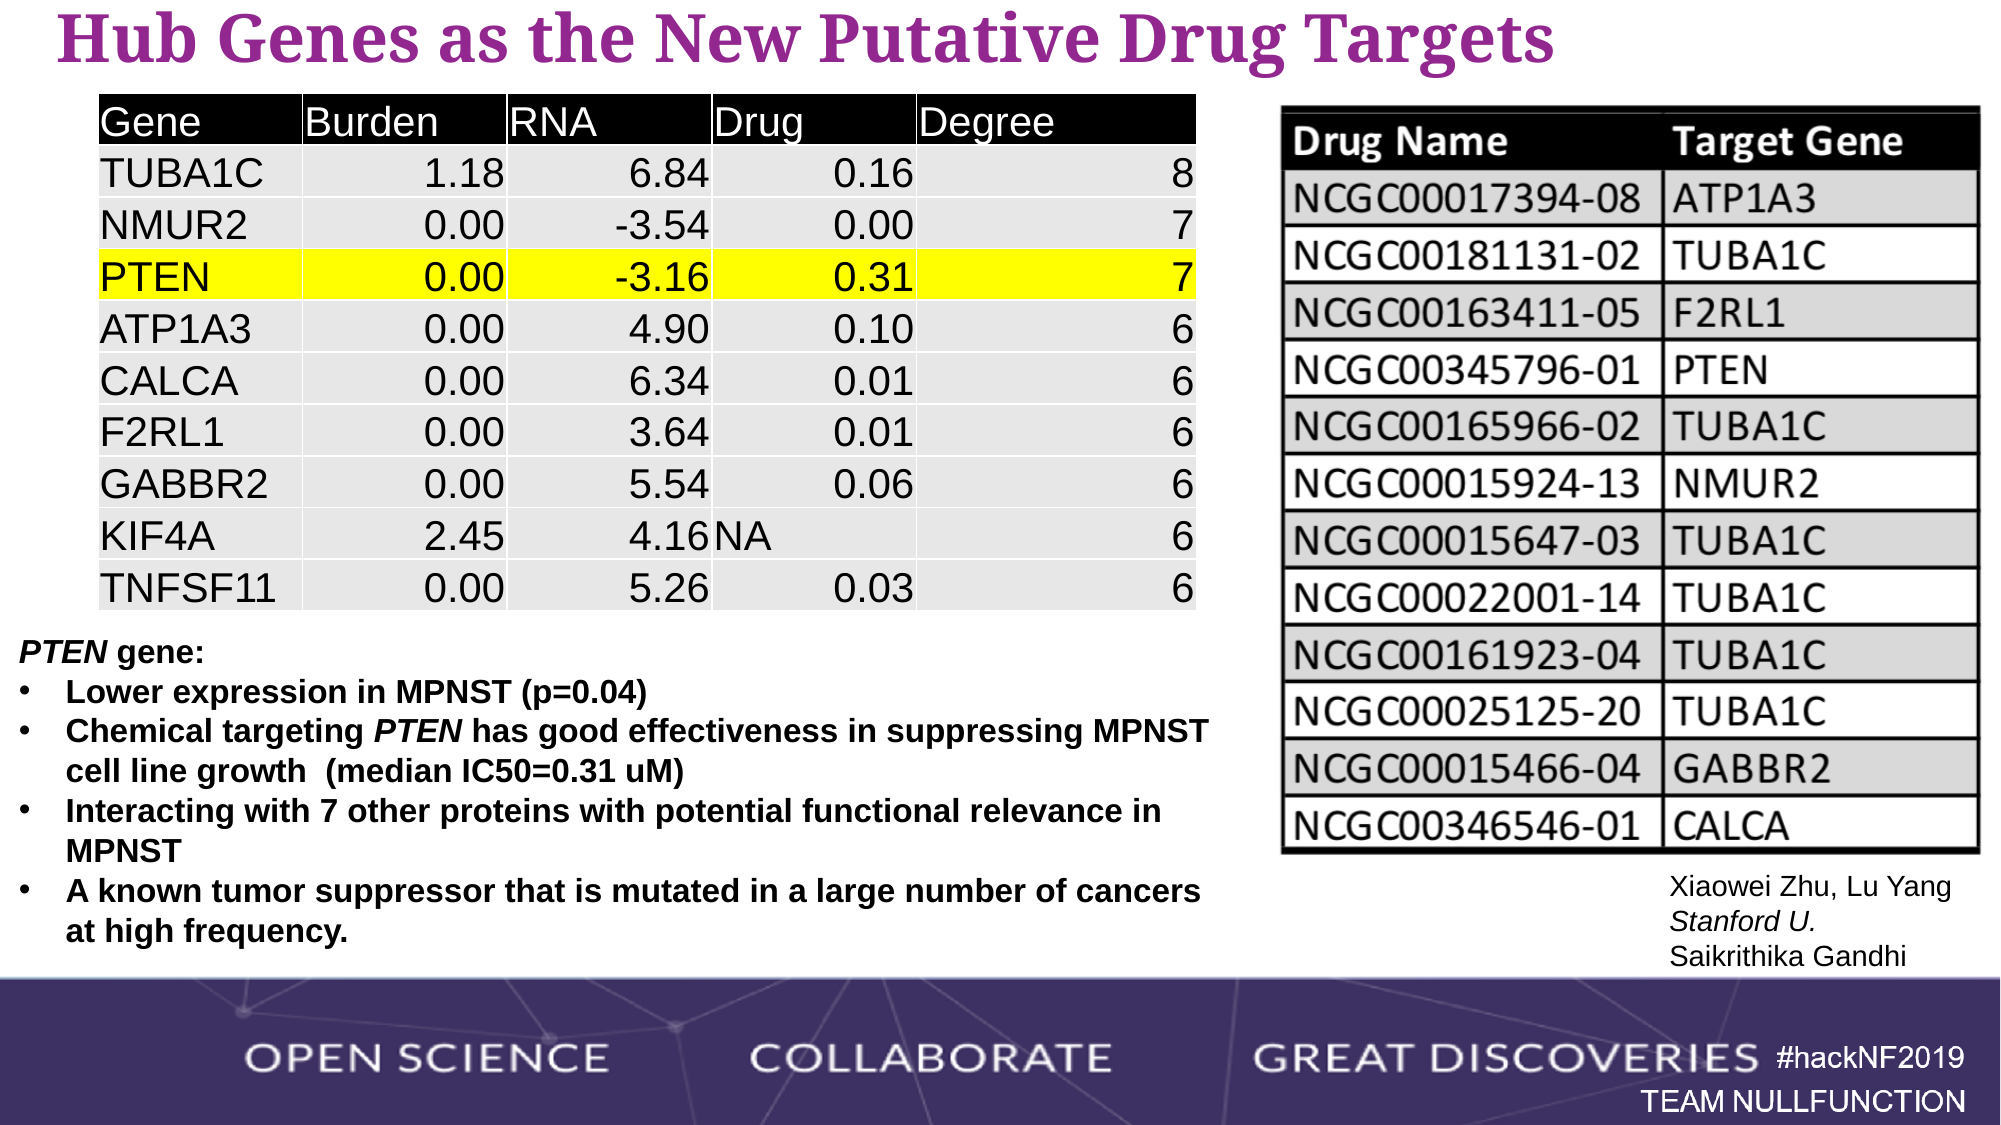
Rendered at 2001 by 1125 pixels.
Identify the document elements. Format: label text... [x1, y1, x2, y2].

table_cell 1.18 [303, 146, 506, 196]
table_cell KIF4A [99, 508, 302, 558]
table_cell NMUR2 [99, 198, 302, 248]
table_cell 2.45 [303, 508, 506, 558]
table_cell 0.00 [303, 560, 506, 610]
table_cell F2RL1 [99, 405, 302, 455]
table_cell -3.54 [508, 198, 711, 248]
table_cell 0.00 [303, 249, 506, 299]
table_cell 0.00 [303, 405, 506, 455]
table_cell NA [713, 508, 916, 558]
table_cell 6 [917, 560, 1196, 610]
table_cell 6 [917, 353, 1196, 403]
table_cell 4.90 [508, 301, 711, 351]
text_box Xiaowei Zhu, Lu Yang Stanford U. Saikrithika Gandhi [1654, 880, 2000, 980]
title Hub Genes as the New Putative Drug Targets [41, 0, 1825, 84]
table_cell 4.16 [508, 508, 711, 558]
table_cell 0.00 [303, 457, 506, 507]
table_cell 0.06 [713, 457, 916, 507]
table_cell 5.26 [508, 560, 711, 610]
table_cell 0.00 [713, 198, 916, 248]
table_cell 0.03 [713, 560, 916, 610]
table_cell 6 [917, 301, 1196, 351]
table_header Degree [917, 94, 1196, 144]
table_cell 7 [917, 249, 1196, 299]
table_cell PTEN [99, 249, 302, 299]
table_cell TNFSF11 [99, 560, 302, 610]
table_cell 0.10 [713, 301, 916, 351]
table_cell 0.00 [303, 353, 506, 403]
table_cell ATP1A3 [99, 301, 302, 351]
table_cell CALCA [99, 353, 302, 403]
table_cell 6 [917, 508, 1196, 558]
table_header Burden [303, 94, 506, 144]
picture [0, 0, 2001, 1125]
table_cell 0.00 [303, 198, 506, 248]
table_cell 0.16 [713, 146, 916, 196]
table_cell 0.01 [713, 353, 916, 403]
table_cell 8 [917, 146, 1196, 196]
table_cell 5.54 [508, 457, 711, 507]
table_header RNA [508, 94, 711, 144]
table_cell 0.00 [303, 301, 506, 351]
table_cell TUBA1C [99, 146, 302, 196]
table_cell 0.01 [713, 405, 916, 455]
table_cell 3.64 [508, 405, 711, 455]
table_cell 6.84 [508, 146, 711, 196]
table_cell 6 [917, 405, 1196, 455]
table_header Drug [713, 94, 916, 144]
table_cell 7 [917, 198, 1196, 248]
text_box PTEN gene: Lower expression in MPNST (p=0.04) Chemical targeting PTEN has good effectiveness in suppressing MPNST cell line growth (median IC50=0.31 uM) Interacting with 7 other proteins with potential functional relevance in MPNST A known tumor suppressor that is mutated in a large number of cancers at high frequency. [3, 622, 1253, 957]
table_cell 6 [917, 457, 1196, 507]
table_cell 6.34 [508, 353, 711, 403]
table_header Gene [99, 94, 302, 144]
table_cell -3.16 [508, 249, 711, 299]
table_cell 0.31 [713, 249, 916, 299]
table_cell GABBR2 [99, 457, 302, 507]
